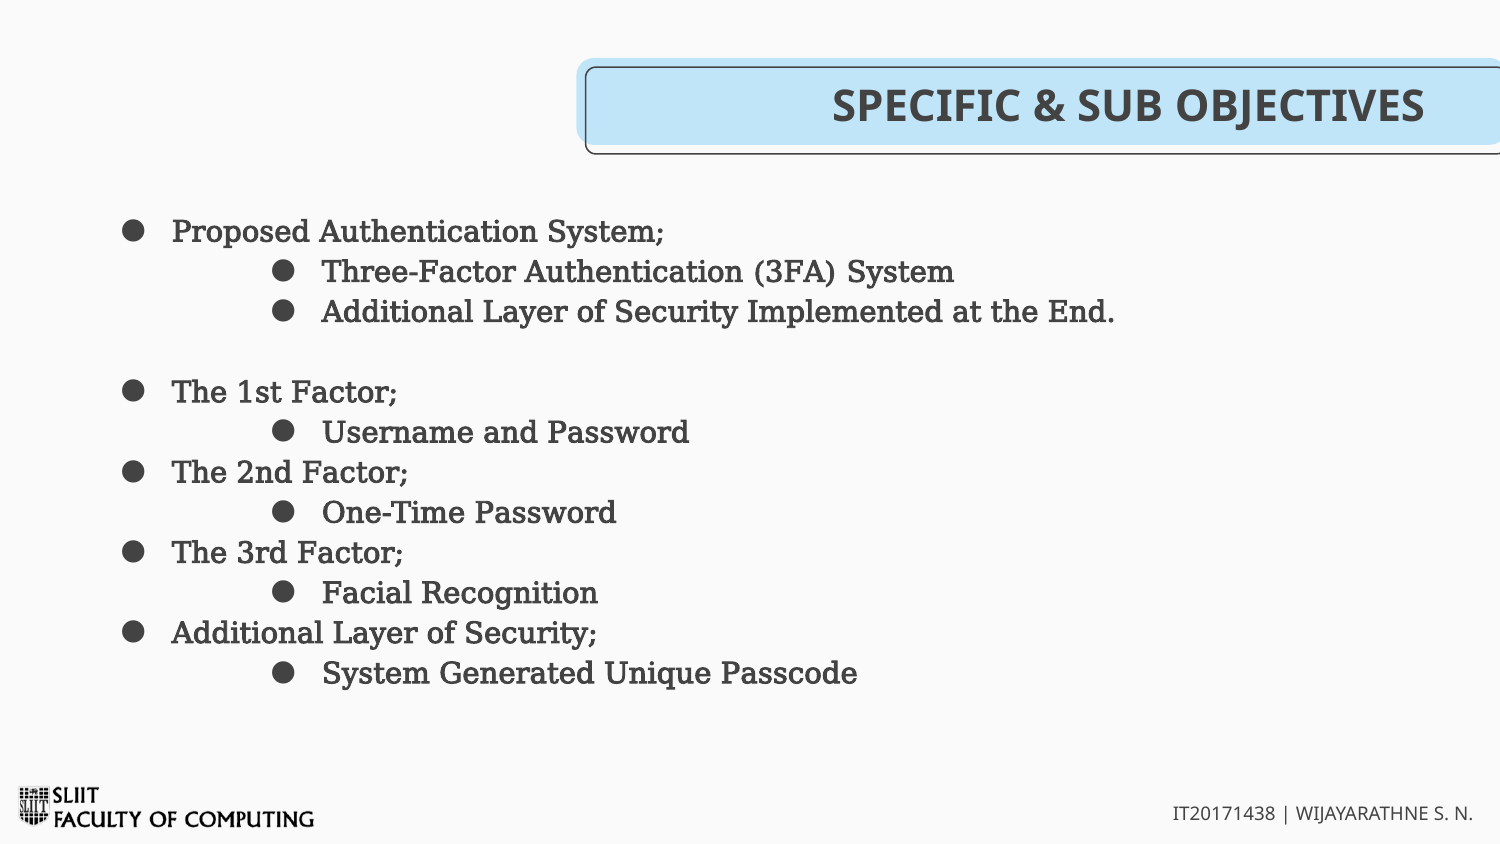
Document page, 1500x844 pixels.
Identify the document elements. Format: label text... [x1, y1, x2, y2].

title SPECIFIC & SUB OBJECTIVES [606, 62, 1441, 142]
text_box Proposed Authentication System; Three-Factor Authentication (3FA) System Additional Layer of Security Implemented at the End. The 1st Factor; Username and Password The 2nd Factor; One-Time Password The 3rd Factor; Facial Recognition Additional Layer of Security; System Generated Unique Passcode [76, 187, 1500, 763]
text_box IT20171438 | WIJAYARATHNE S. N. [1007, 790, 1500, 836]
picture [0, 769, 342, 841]
